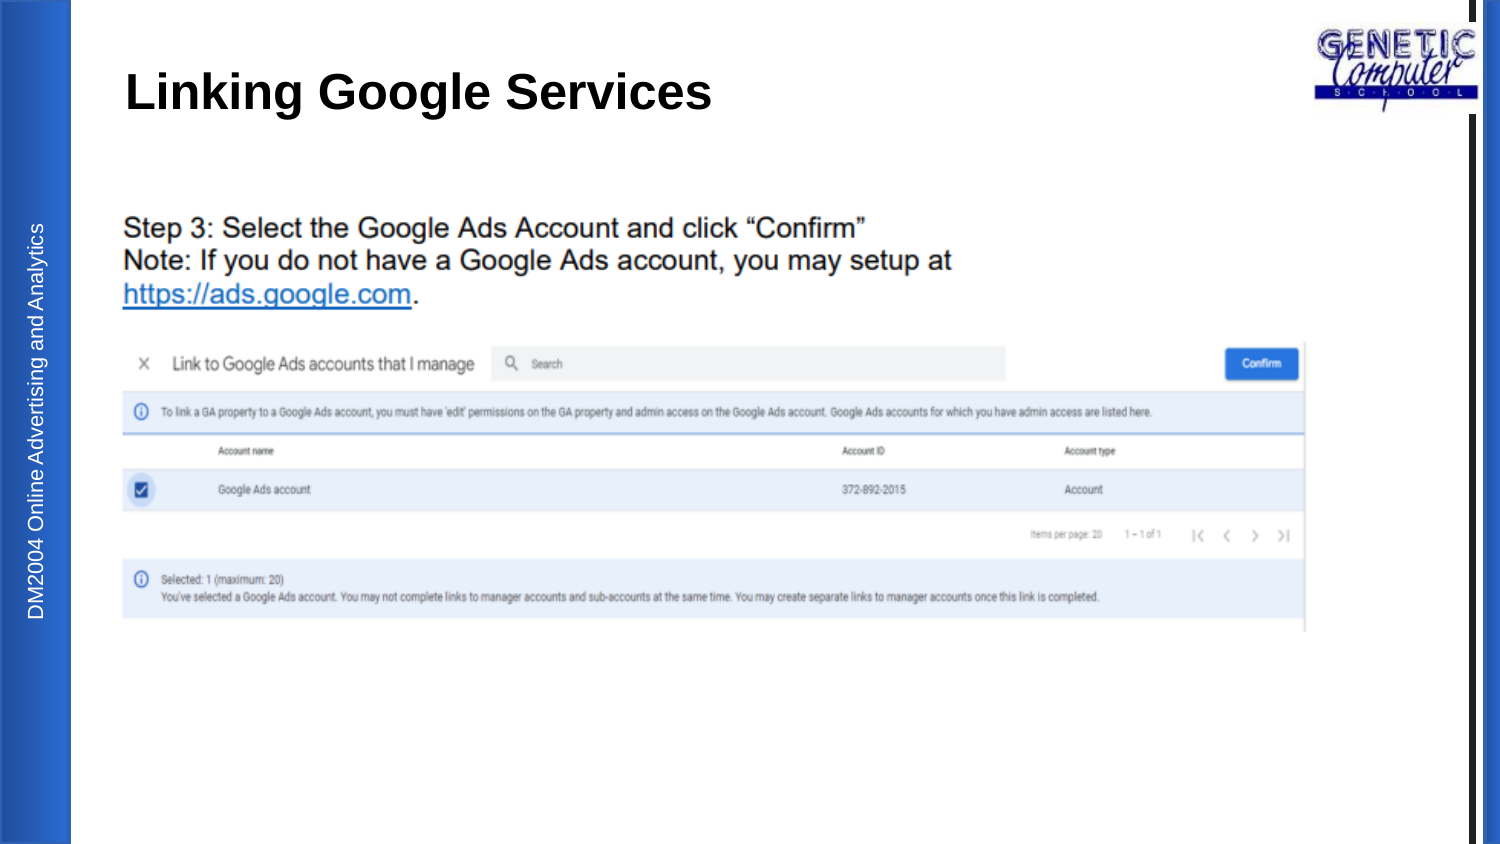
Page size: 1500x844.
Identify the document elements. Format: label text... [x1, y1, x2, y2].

title Linking Google Services [109, 43, 1404, 135]
picture [109, 195, 1323, 655]
picture [1313, 22, 1482, 114]
